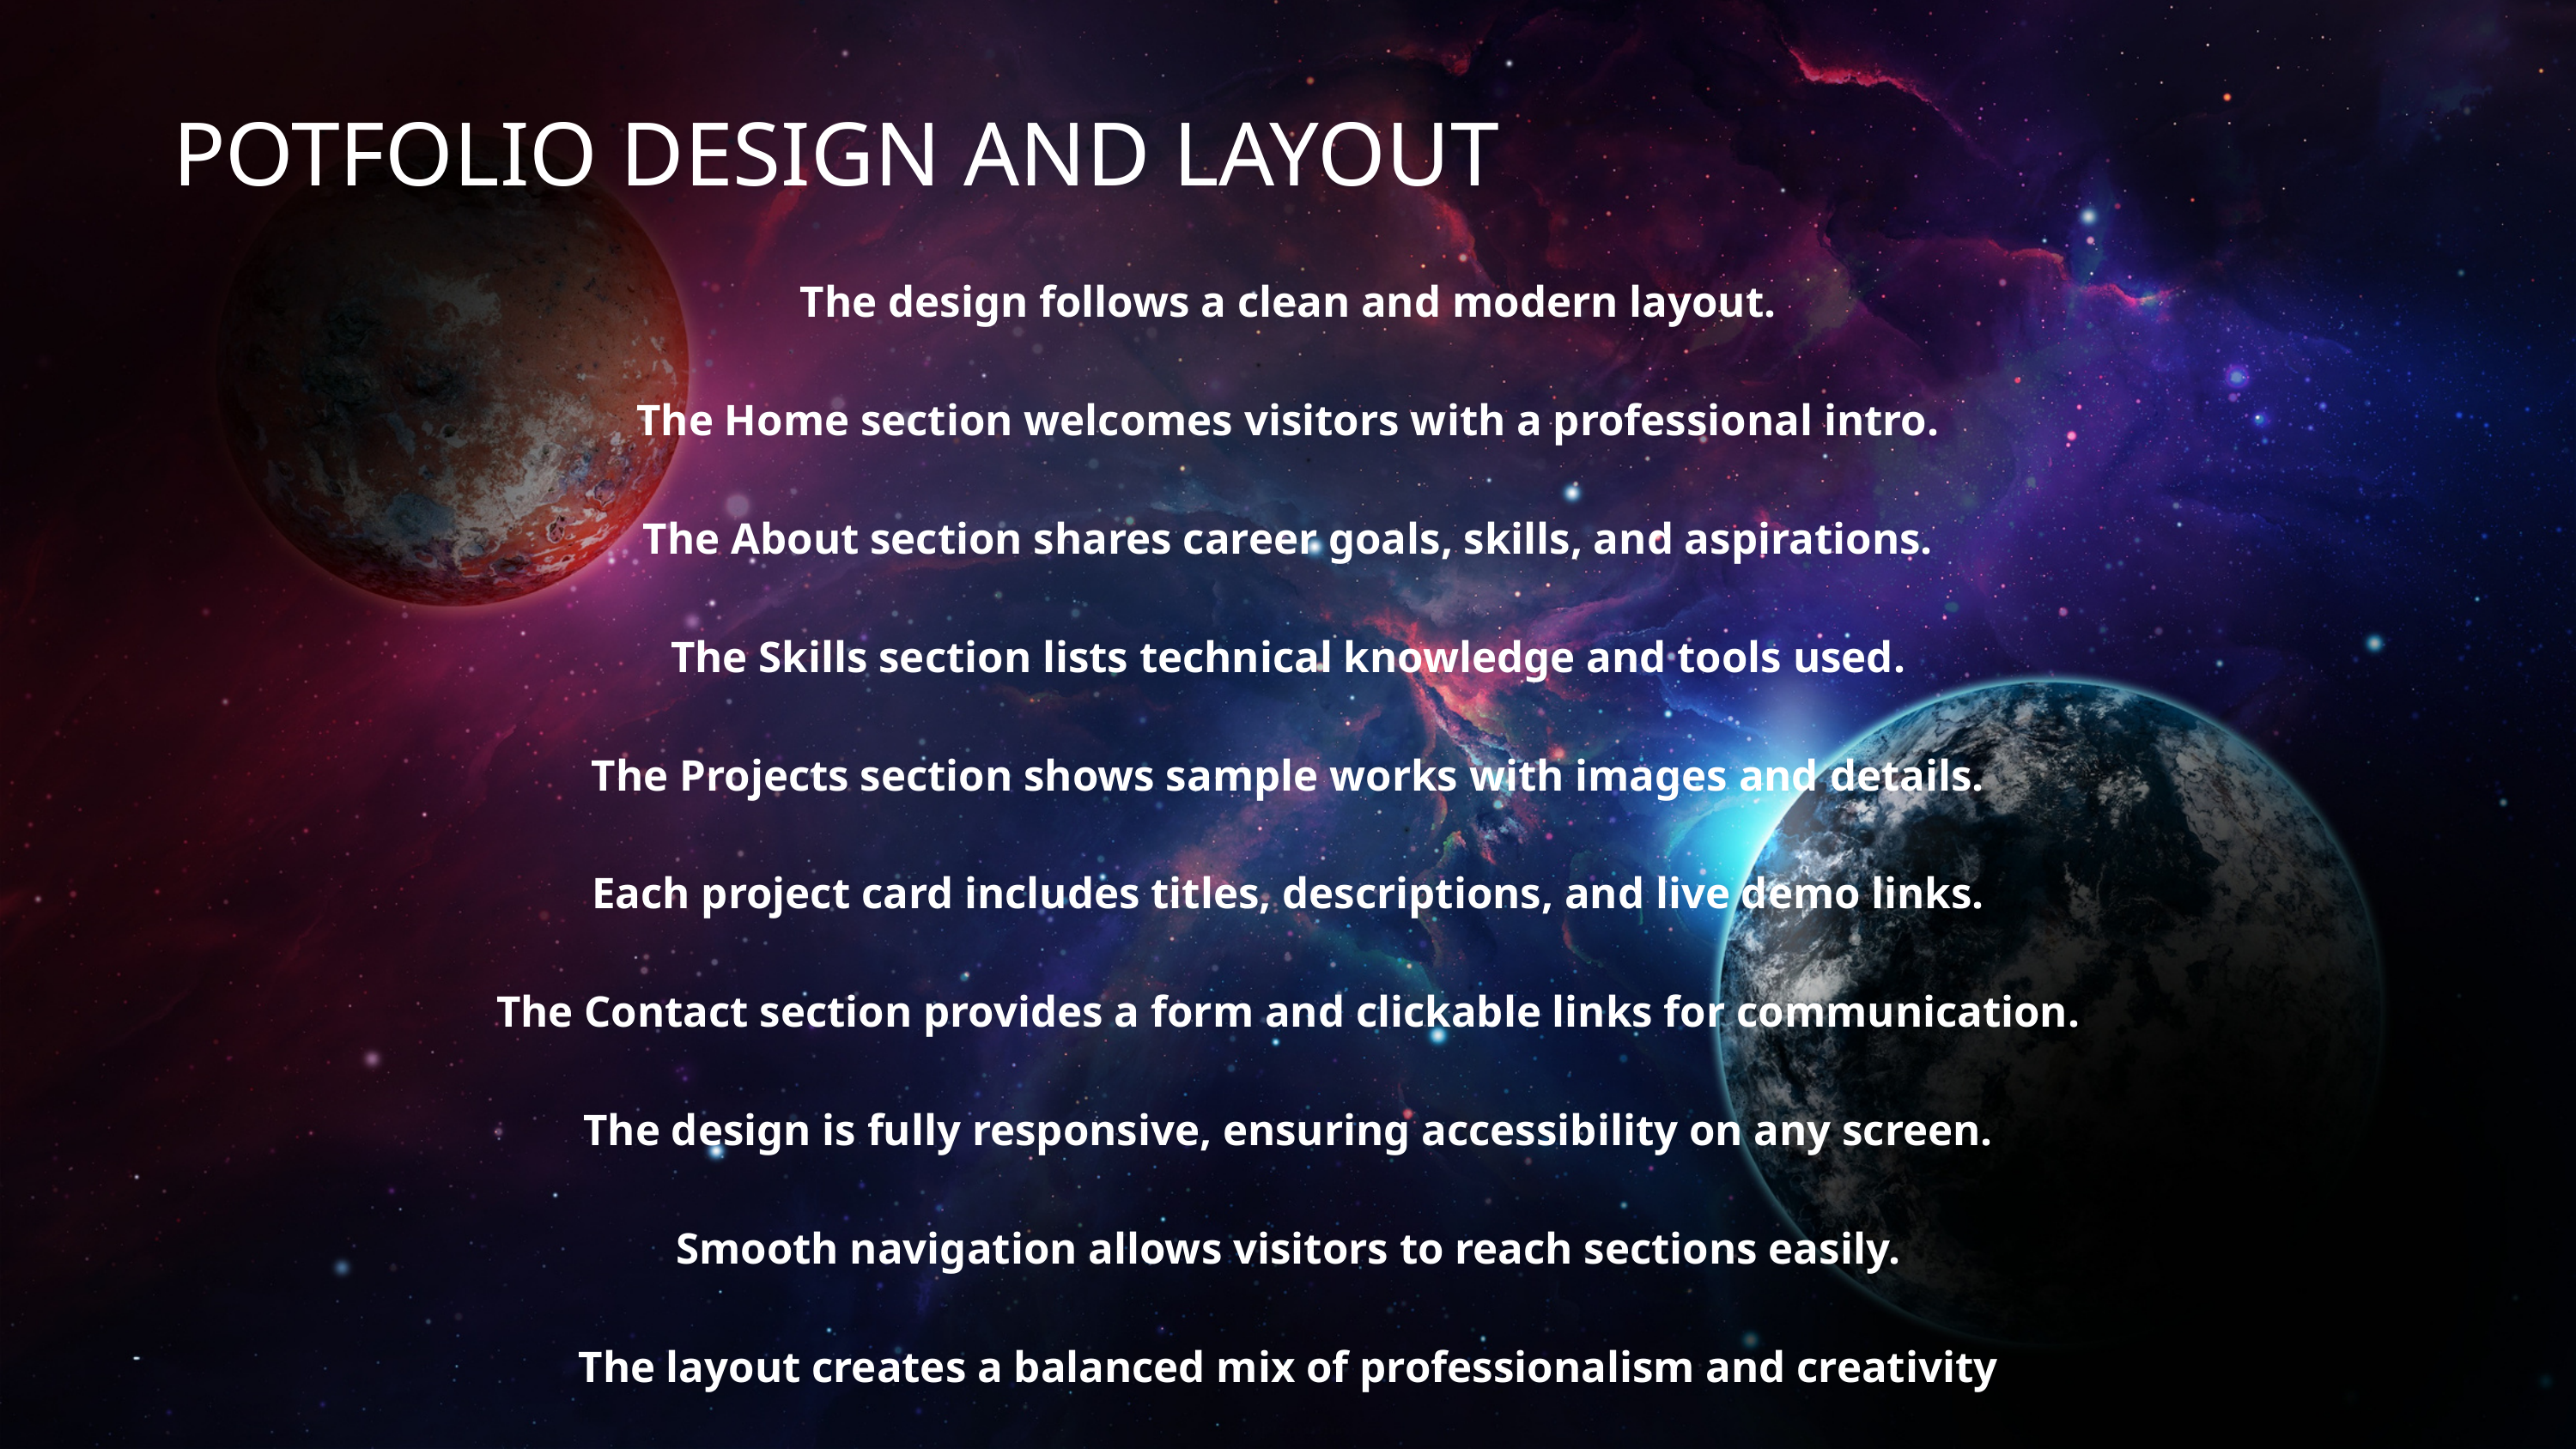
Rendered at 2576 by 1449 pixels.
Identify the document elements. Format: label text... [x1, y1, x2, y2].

text_box The design follows a clean and modern layout. The Home section welcomes visitors with a professional intro. The About section shares career goals, skills, and aspirations. The Skills section lists technical knowledge and tools used. The Projects section shows sample works with images and details. Each project card includes titles, descriptions, and live demo links. The Contact section provides a form and clickable links for communication. The design is fully responsive, ensuring accessibility on any screen. Smooth navigation allows visitors to reach sections easily. The layout creates a balanced mix of professionalism and creativity [486, 266, 2090, 1391]
text_box [0, 0, 2576, 1449]
text_box POTFOLIO DESIGN AND LAYOUT [101, 80, 1571, 203]
